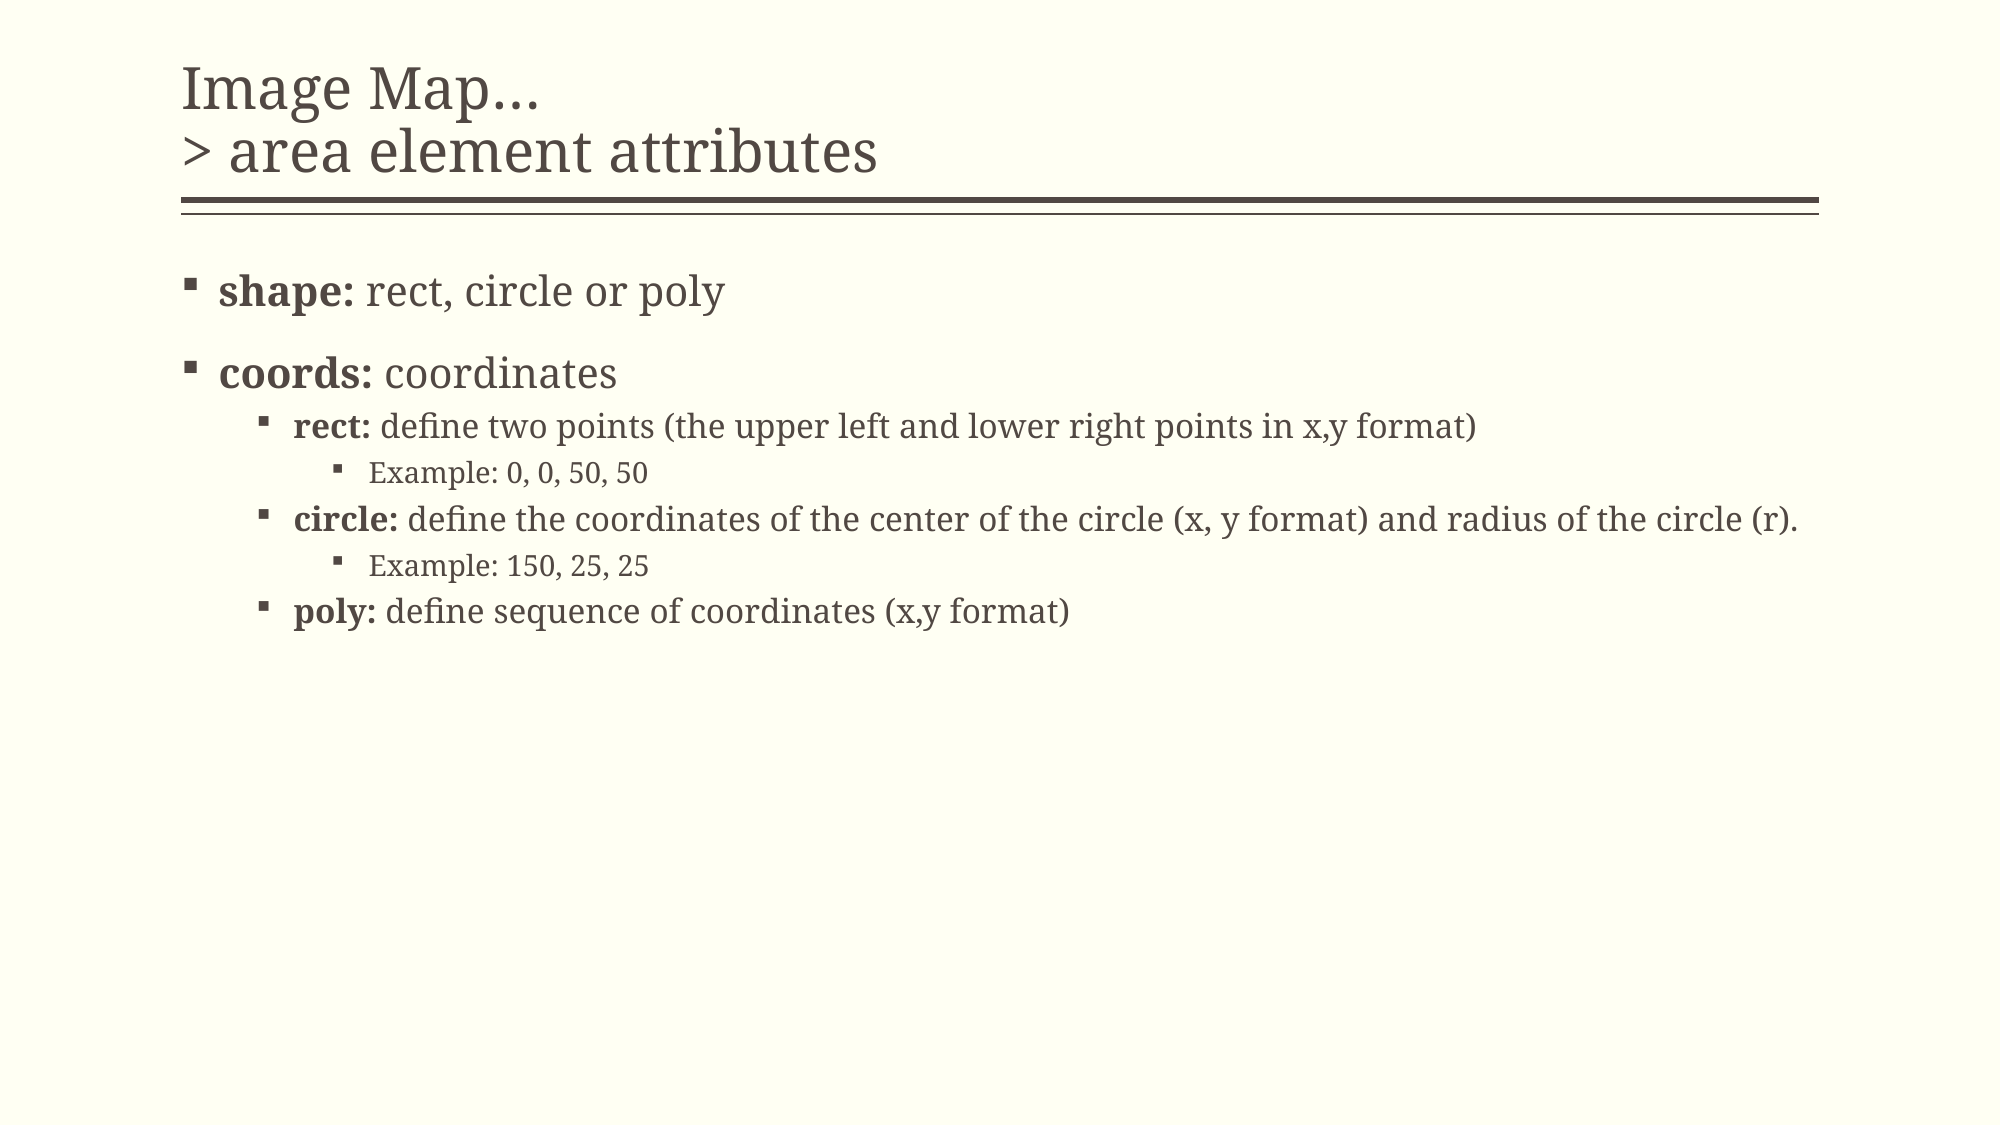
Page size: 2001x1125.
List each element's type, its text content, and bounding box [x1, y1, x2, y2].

title Image Map… > area element attributes [181, 12, 1819, 193]
list shape: rect, circle or poly coords: coordinates rect: define two points (the upper left and lower right points in x,y format) Example: 0, 0, 50, 50 circle: define the coordinates of the center of the circle (x, y format) and radius of the circle (r). Example: 150, 25, 25 poly: define sequence of coordinates (x,y format) [181, 262, 1819, 1013]
